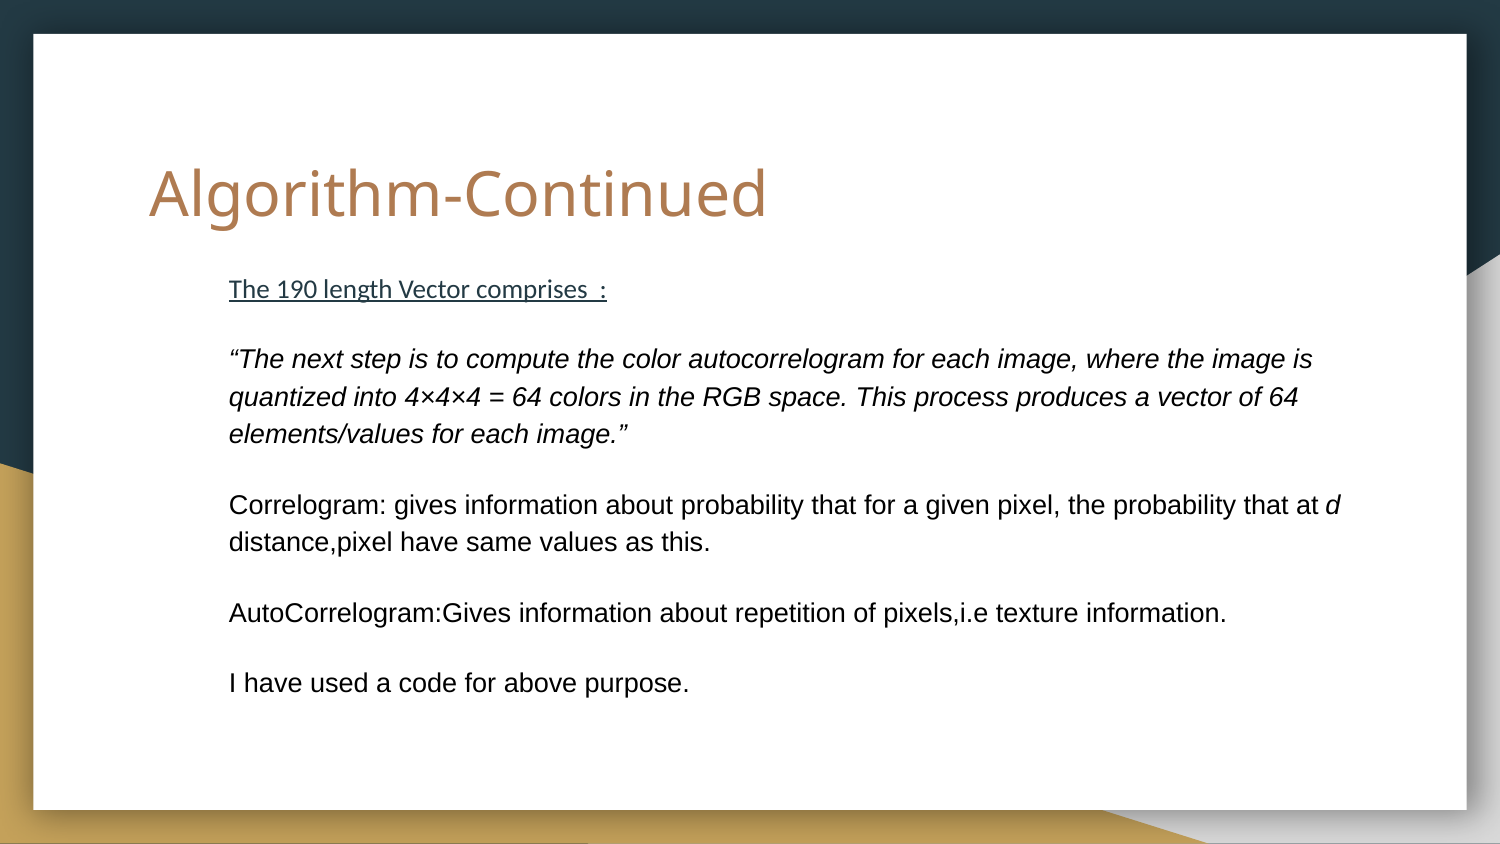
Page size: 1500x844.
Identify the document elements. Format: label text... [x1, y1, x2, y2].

title Algorithm-Continued [134, 138, 1366, 296]
list The 190 length Vector comprises : “The next step is to compute the color autocorrelogram for each image, where the image is quantized into 4×4×4 = 64 colors in the RGB space. This process produces a vector of 64 elements/values for each image.” Correlogram: gives information about probability that for a given pixel, the probability that at d distance,pixel have same values as this. AutoCorrelogram:Gives information about repetition of pixels,i.e texture information. I have used a code for above purpose. [213, 251, 1368, 772]
